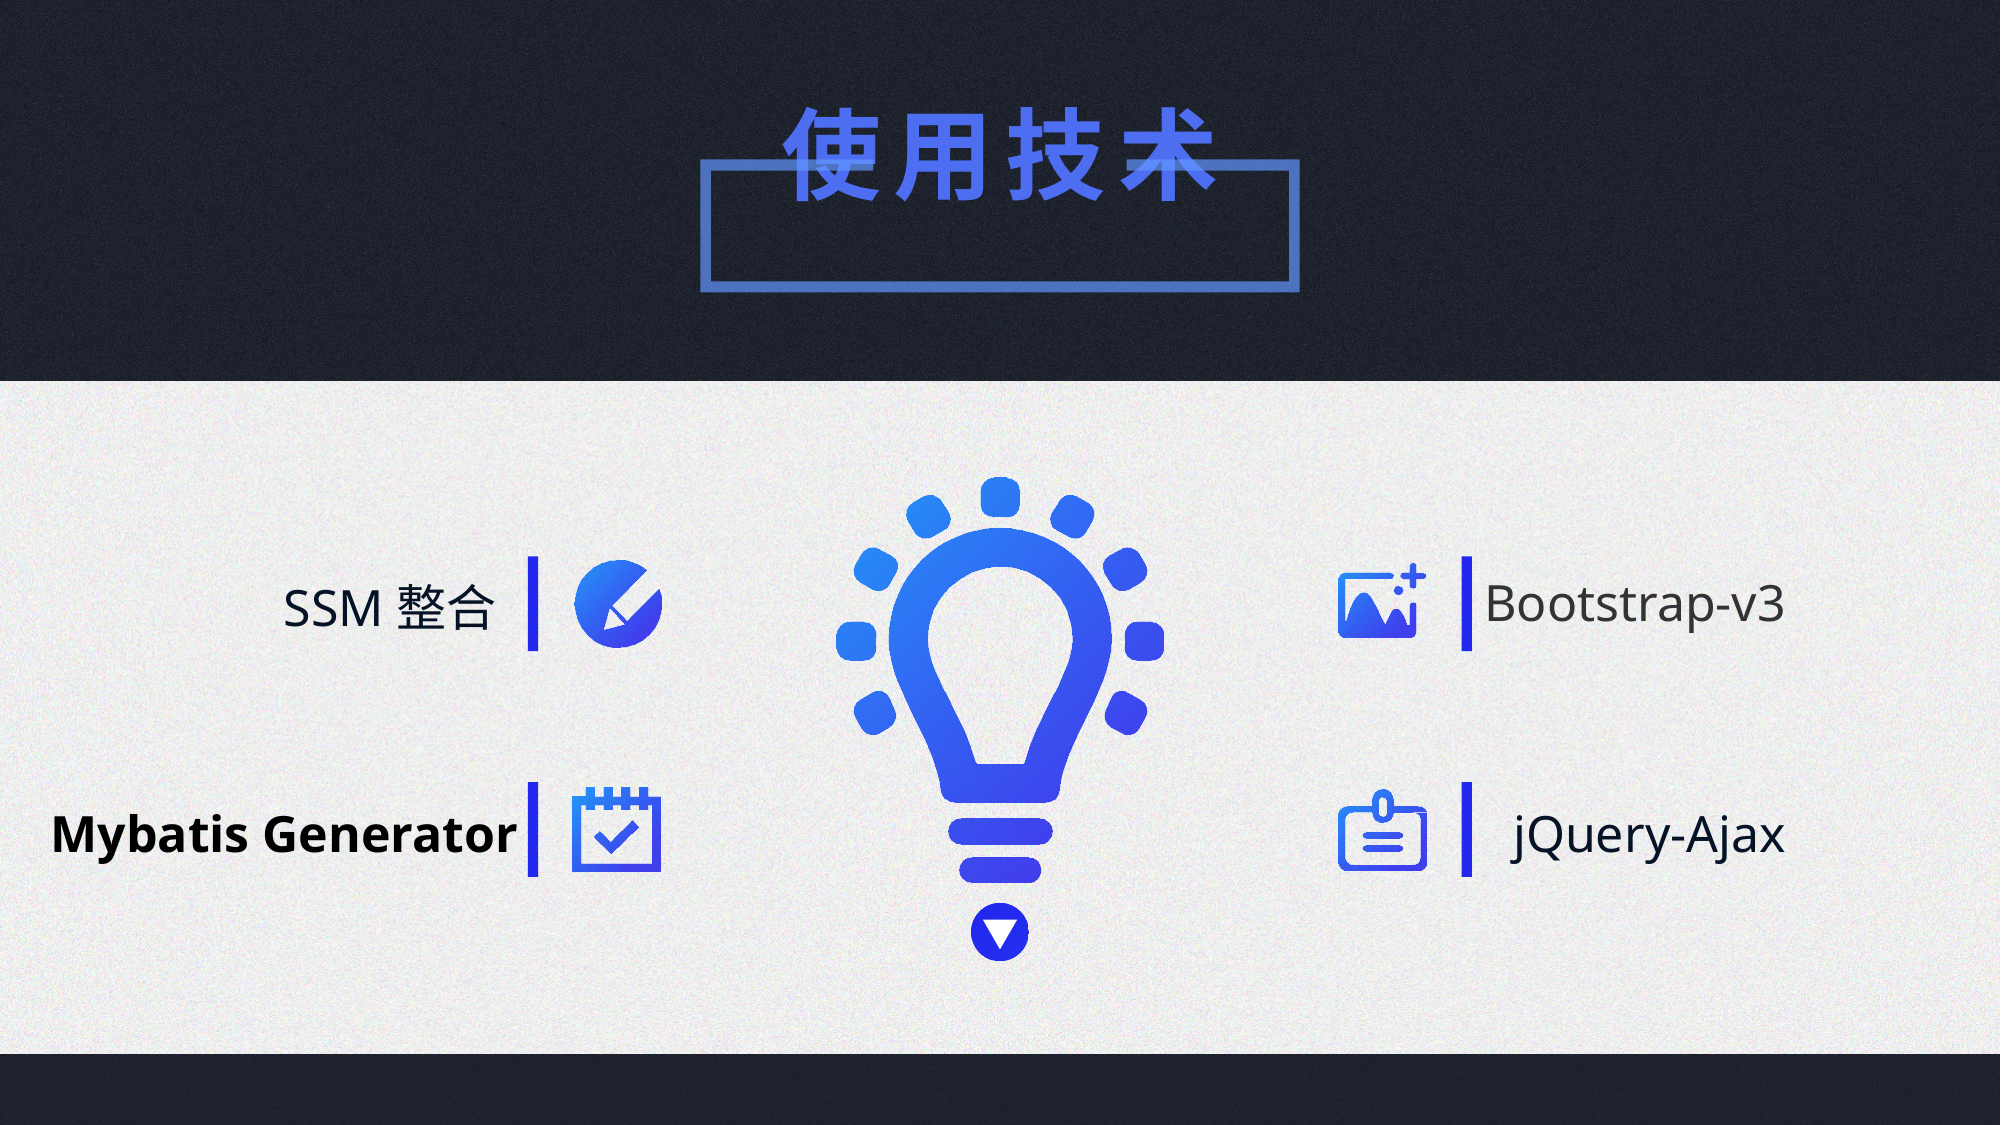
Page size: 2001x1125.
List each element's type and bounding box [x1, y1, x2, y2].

text_box [971, 903, 1029, 962]
picture [0, 0, 2000, 1125]
